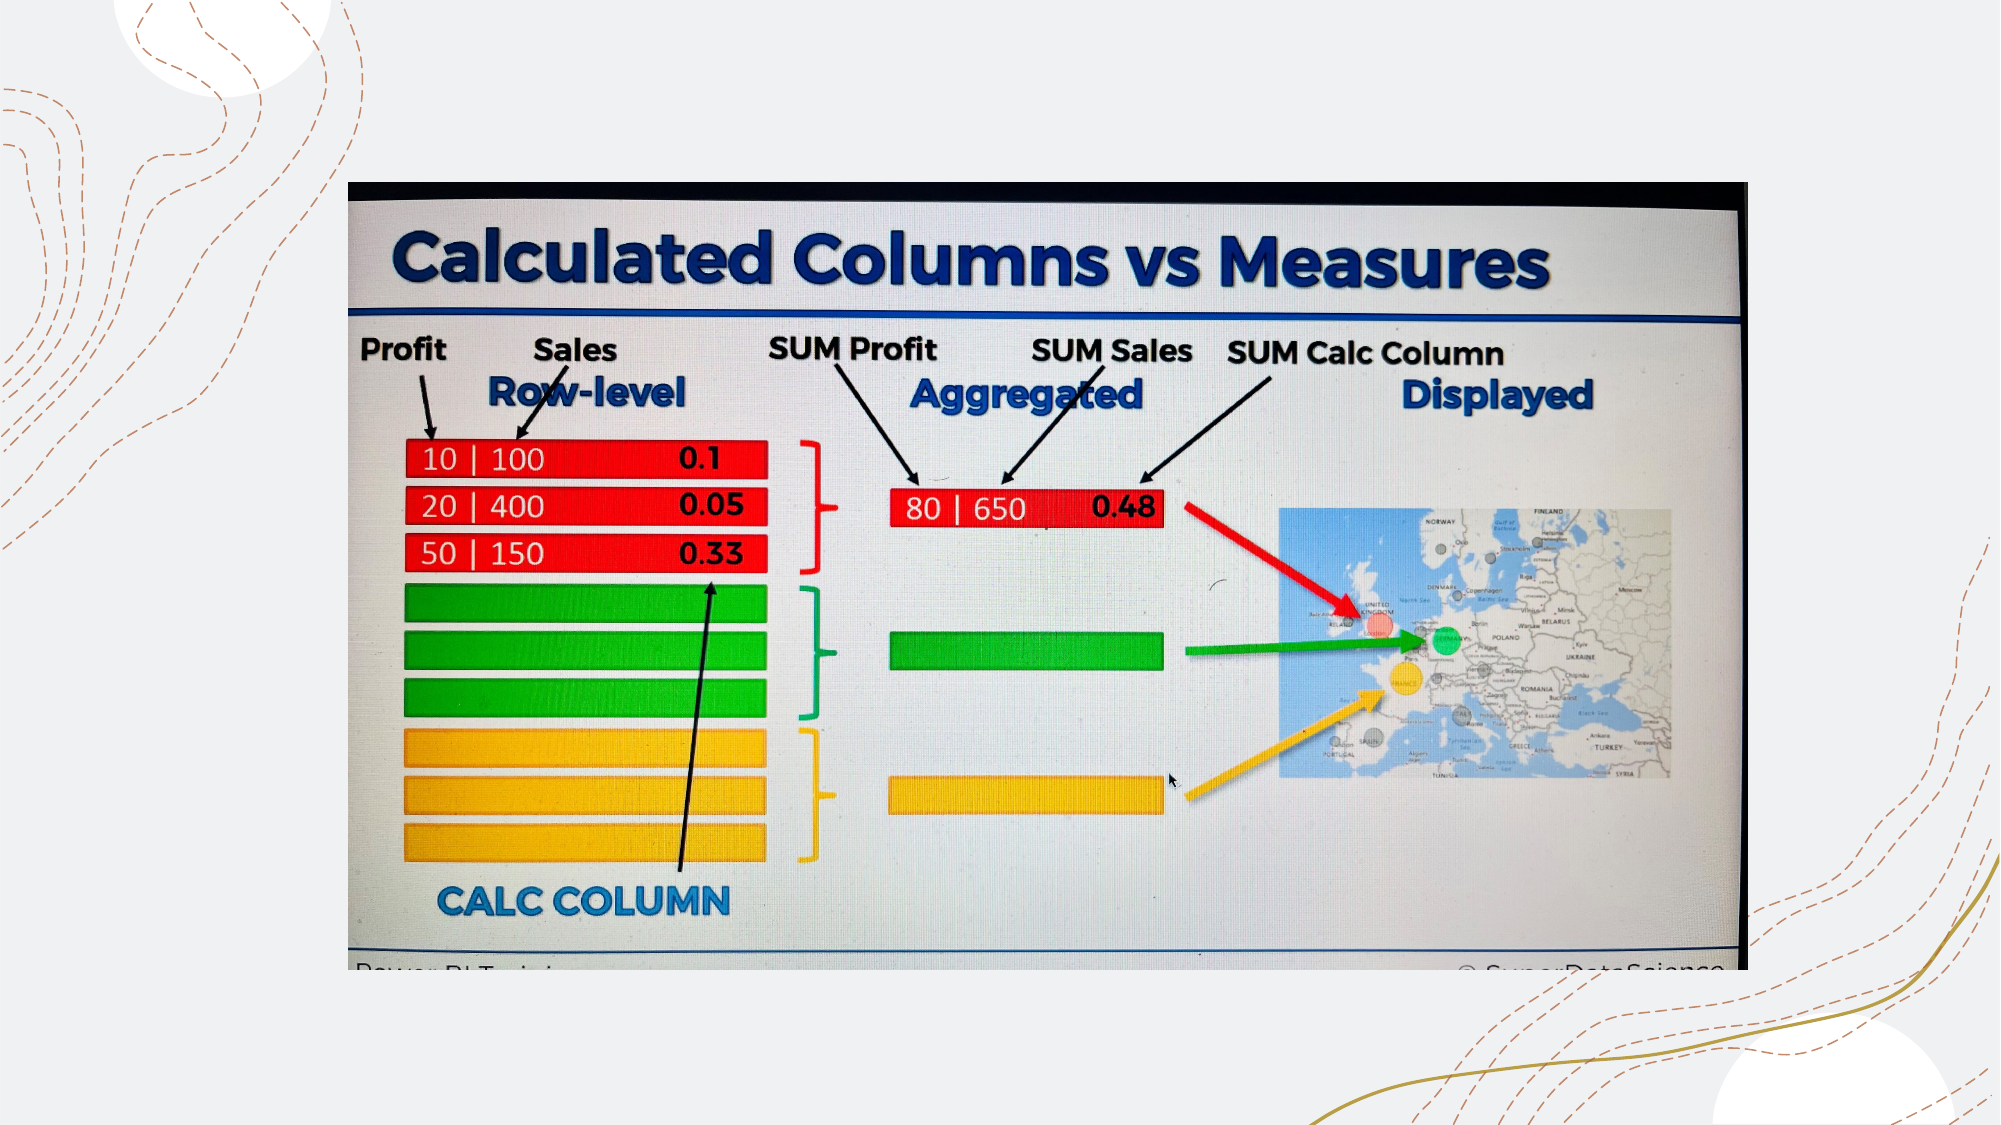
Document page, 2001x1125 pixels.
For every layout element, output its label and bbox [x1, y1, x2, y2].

list [348, 182, 1748, 970]
